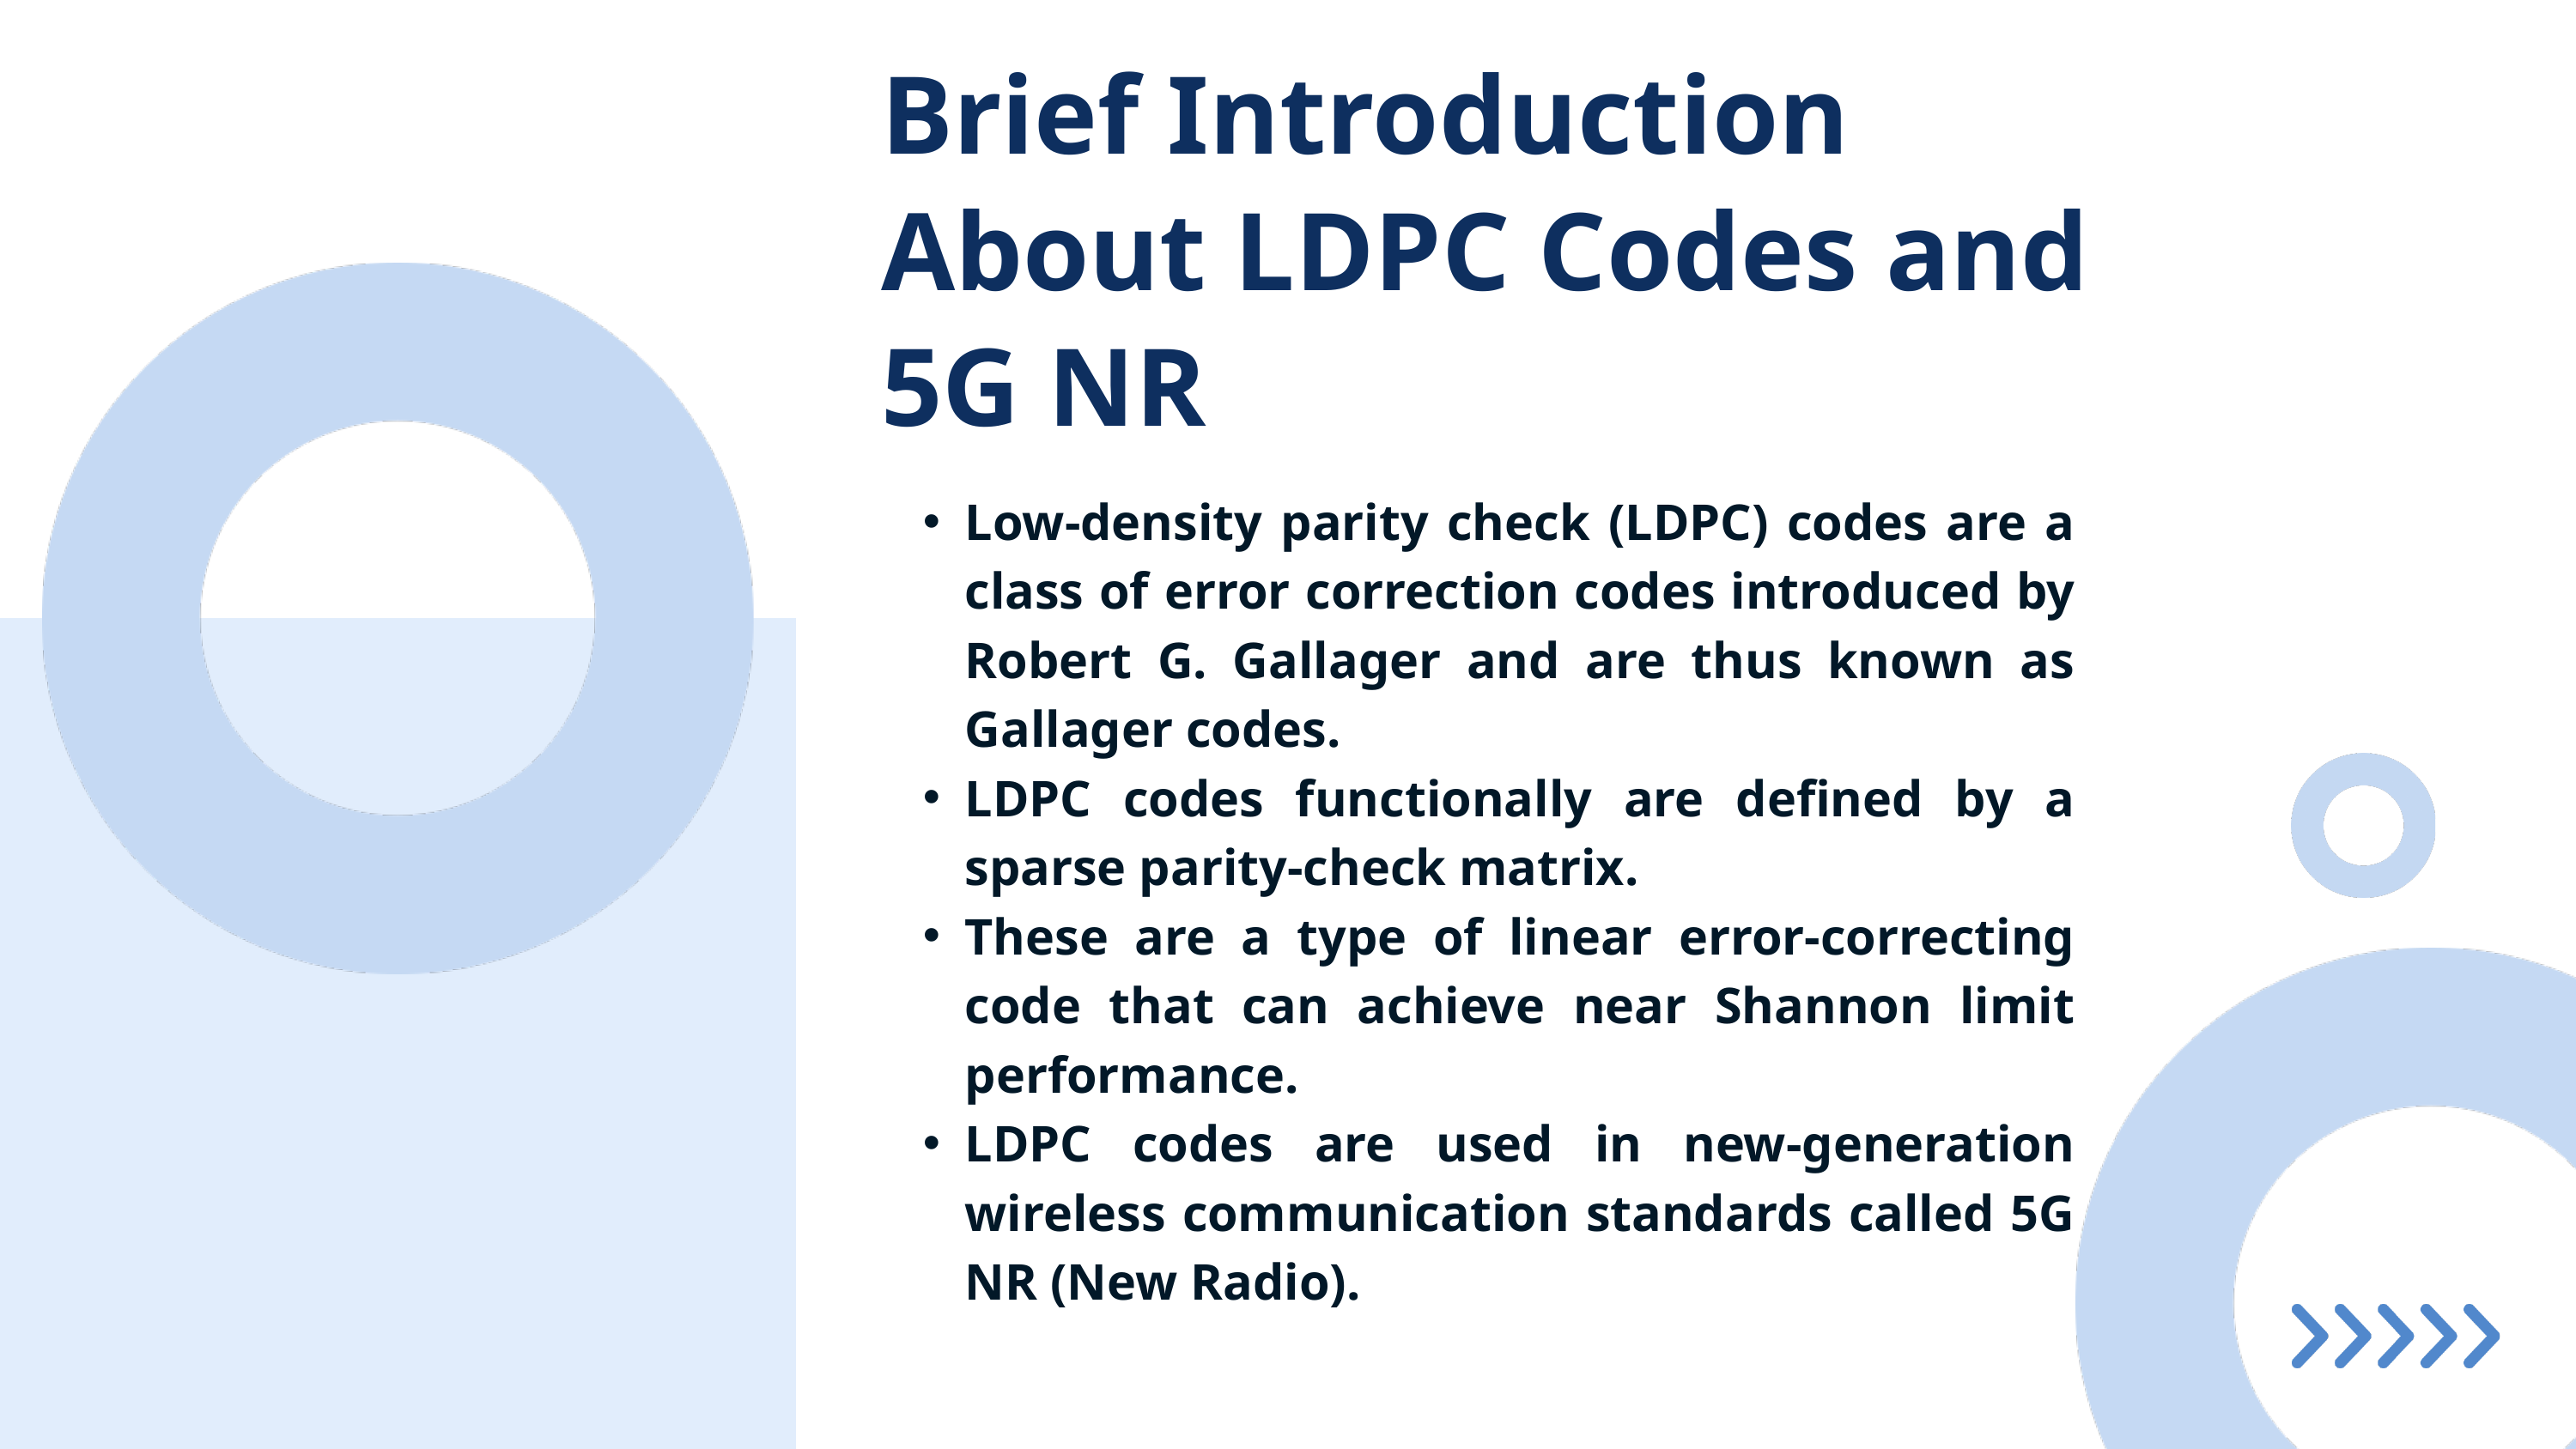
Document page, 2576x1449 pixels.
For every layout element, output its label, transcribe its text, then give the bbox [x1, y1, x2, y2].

text_box [2291, 1303, 2500, 1368]
text_box Low-density parity check (LDPC) codes are a class of error correction codes introduced by Robert G. Gallager and are thus known as Gallager codes. LDPC codes functionally are defined by a sparse parity-check matrix. These are a type of linear error-correcting code that can achieve near Shannon limit performance. LDPC codes are used in new-generation wireless communication standards called 5G NR (New Radio). [881, 481, 2075, 1379]
text_box [2290, 753, 2436, 898]
text_box Brief Introduction About LDPC Codes and 5G NR [881, 39, 2108, 448]
text_box [2075, 948, 2576, 1449]
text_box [0, 262, 797, 1449]
